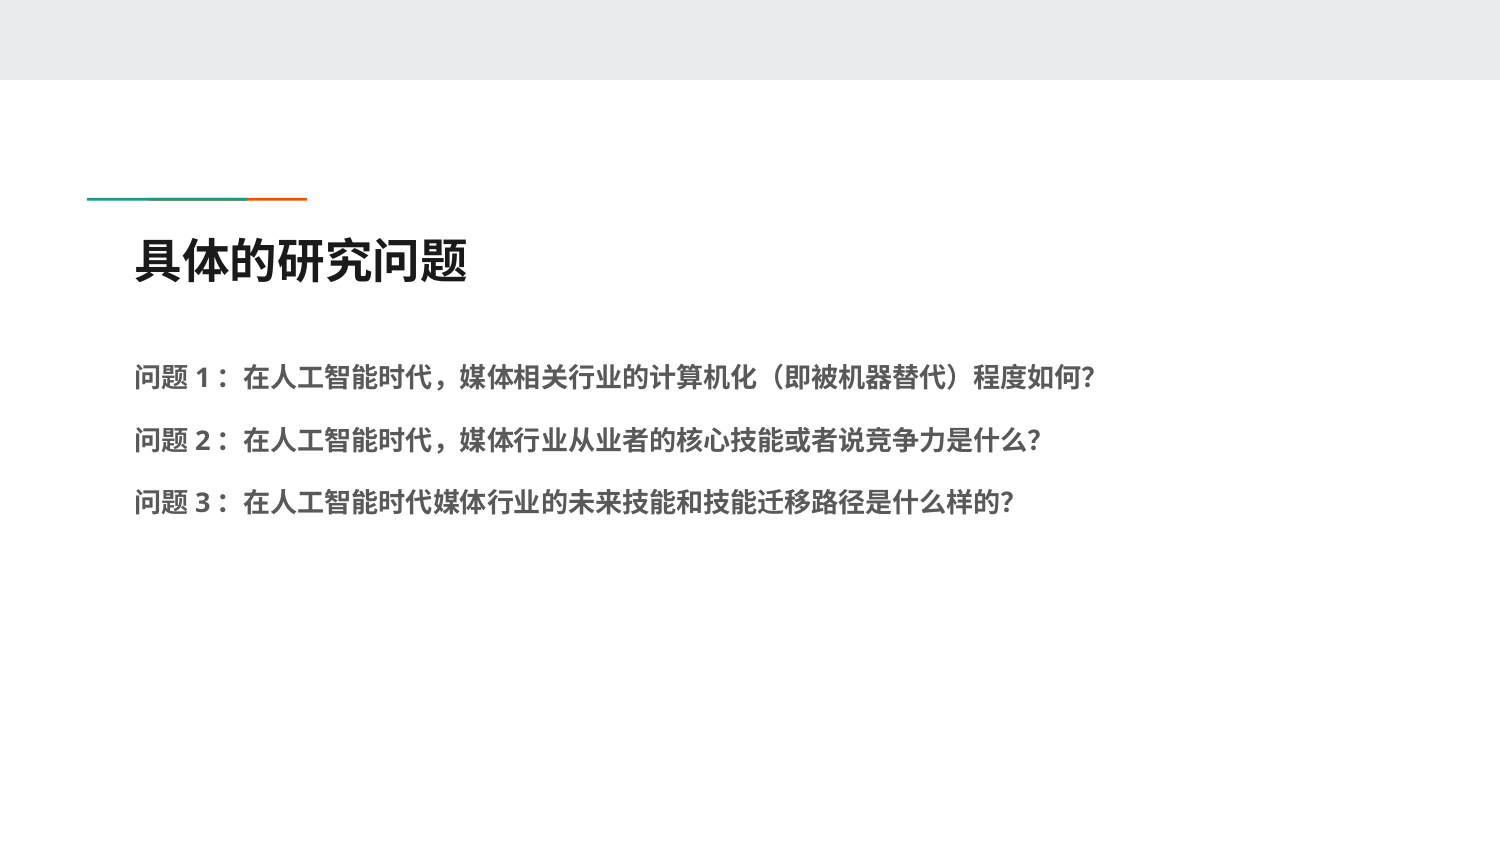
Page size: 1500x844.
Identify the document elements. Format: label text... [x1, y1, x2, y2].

list 问题1：在人工智能时代，媒体相关行业的计算机化（即被机器替代）程度如何？ 问题2：在人工智能时代，媒体行业从业者的核心技能或者说竞争力是什么？ 问题3：在人工智能时代媒体行业的未来技能和技能迁移路径是什么样的？ [119, 341, 1381, 712]
title 具体的研究问题 [119, 216, 1381, 305]
